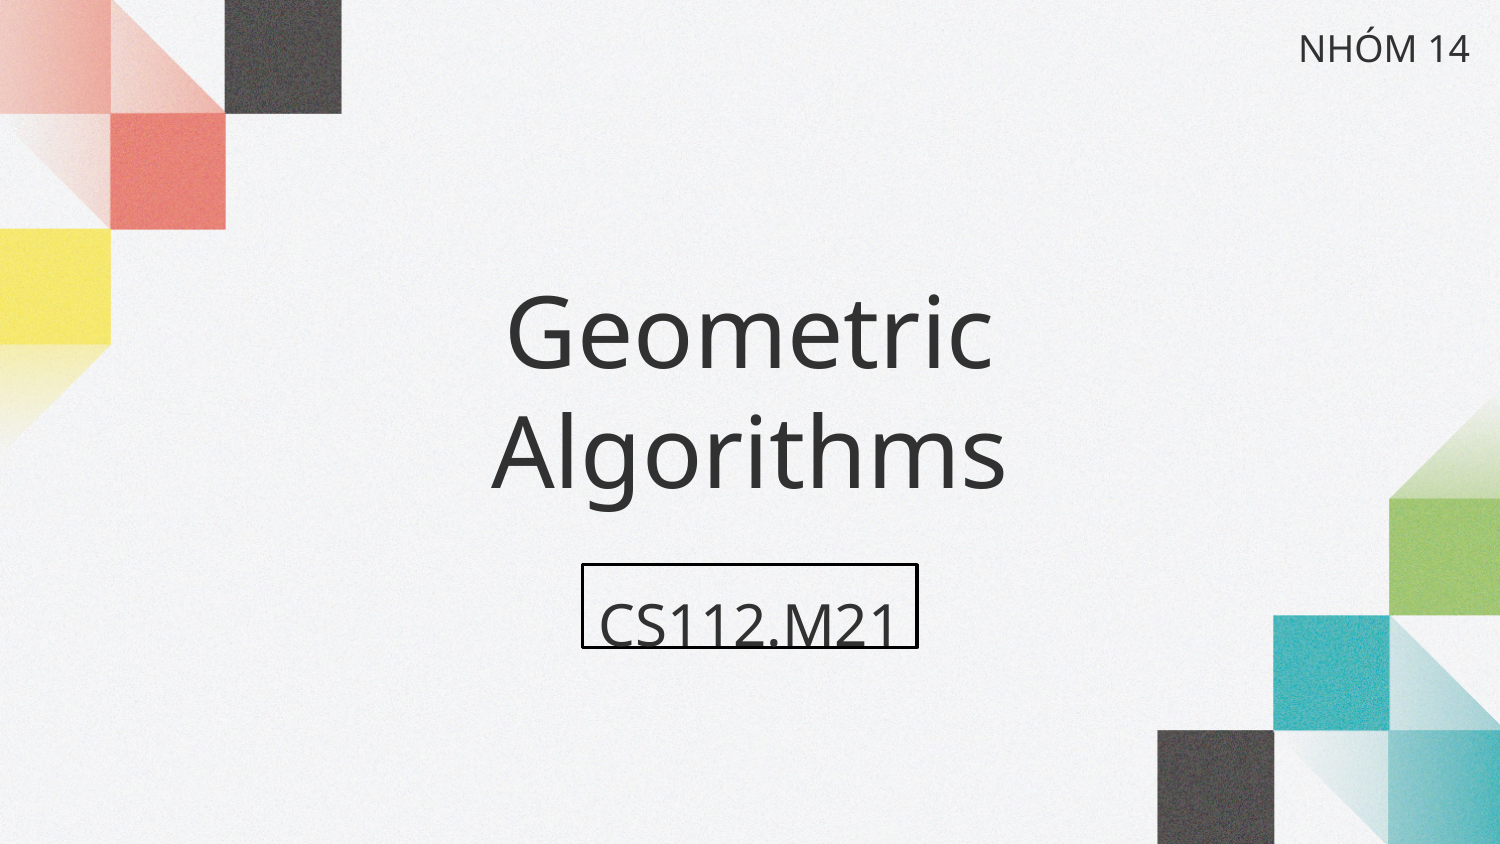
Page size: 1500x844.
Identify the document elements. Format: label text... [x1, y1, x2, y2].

title Geometric Algorithms [220, 187, 1280, 590]
text_box NHÓM 14 [1203, 0, 1500, 95]
subtitle CS112.M21 [581, 563, 919, 649]
picture [0, 0, 1500, 844]
